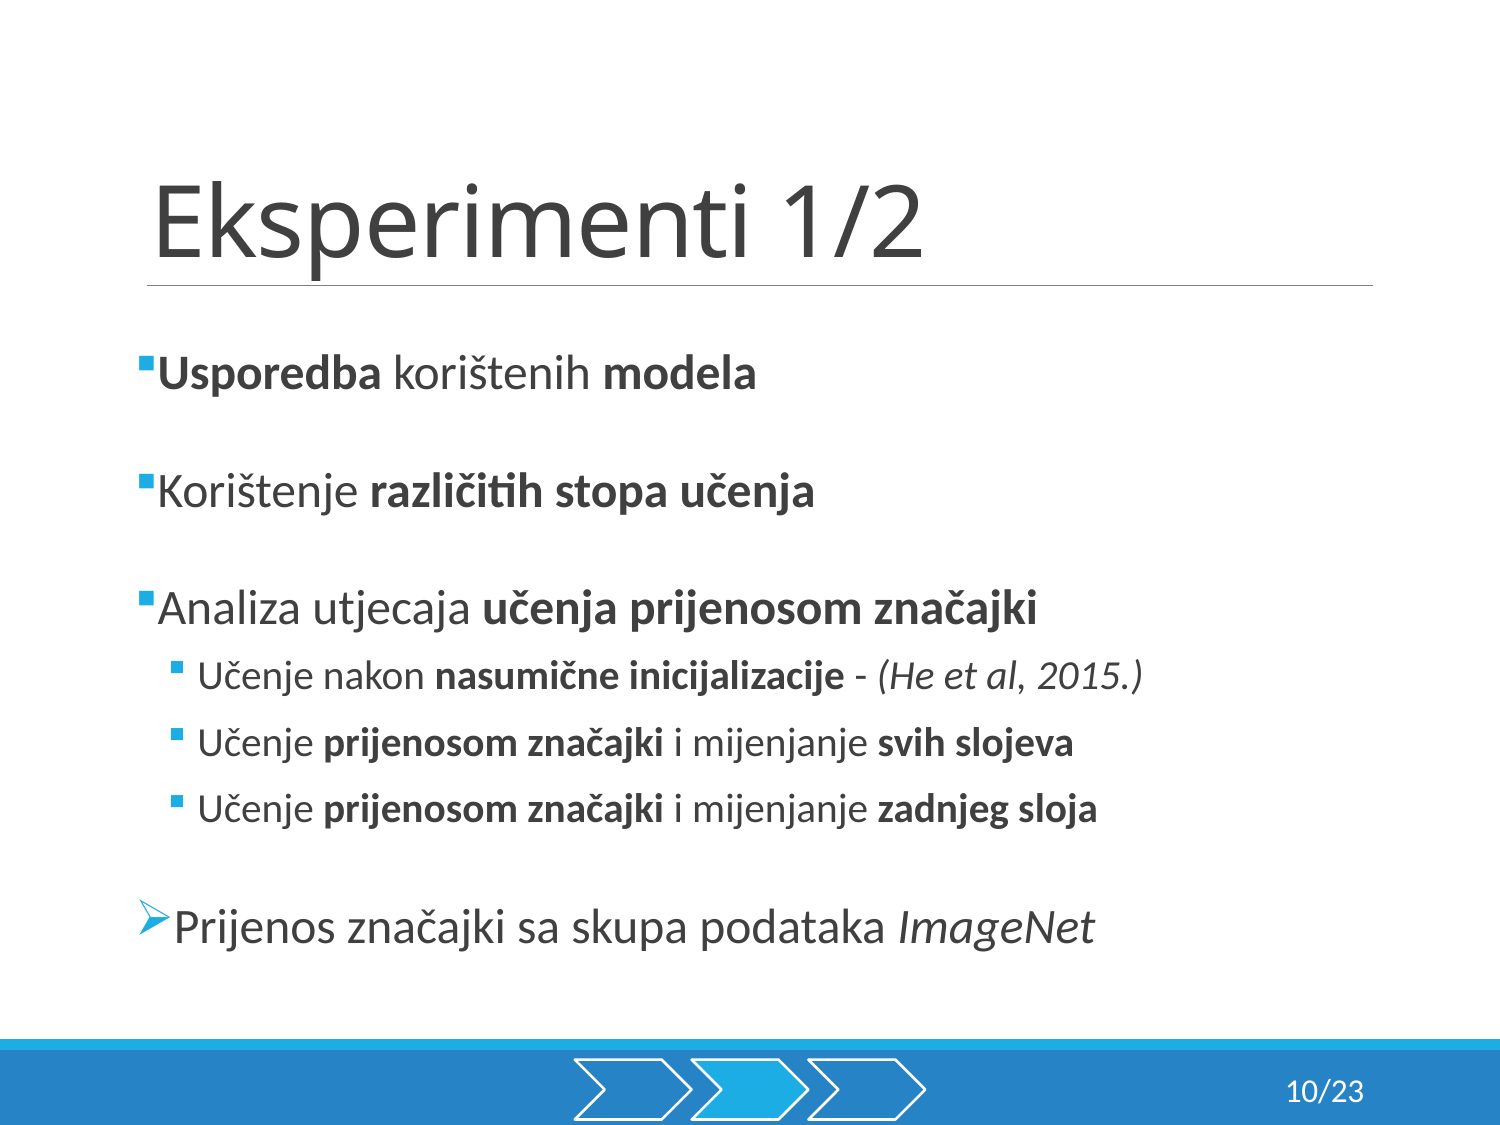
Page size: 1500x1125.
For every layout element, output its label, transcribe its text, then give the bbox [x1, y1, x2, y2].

list Usporedba korištenih modela Korištenje različitih stopa učenja Analiza utjecaja učenja prijenosom značajki Učenje nakon nasumične inicijalizacije - (He et al, 2015.) Učenje prijenosom značajki i mijenjanje svih slojeva Učenje prijenosom značajki i mijenjanje zadnjeg sloja Prijenos značajki sa skupa podataka ImageNet [135, 302, 1373, 963]
slide_number 10/23 [1218, 1059, 1380, 1120]
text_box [574, 1059, 926, 1120]
title Eksperimenti 1/2 [135, 47, 1373, 285]
